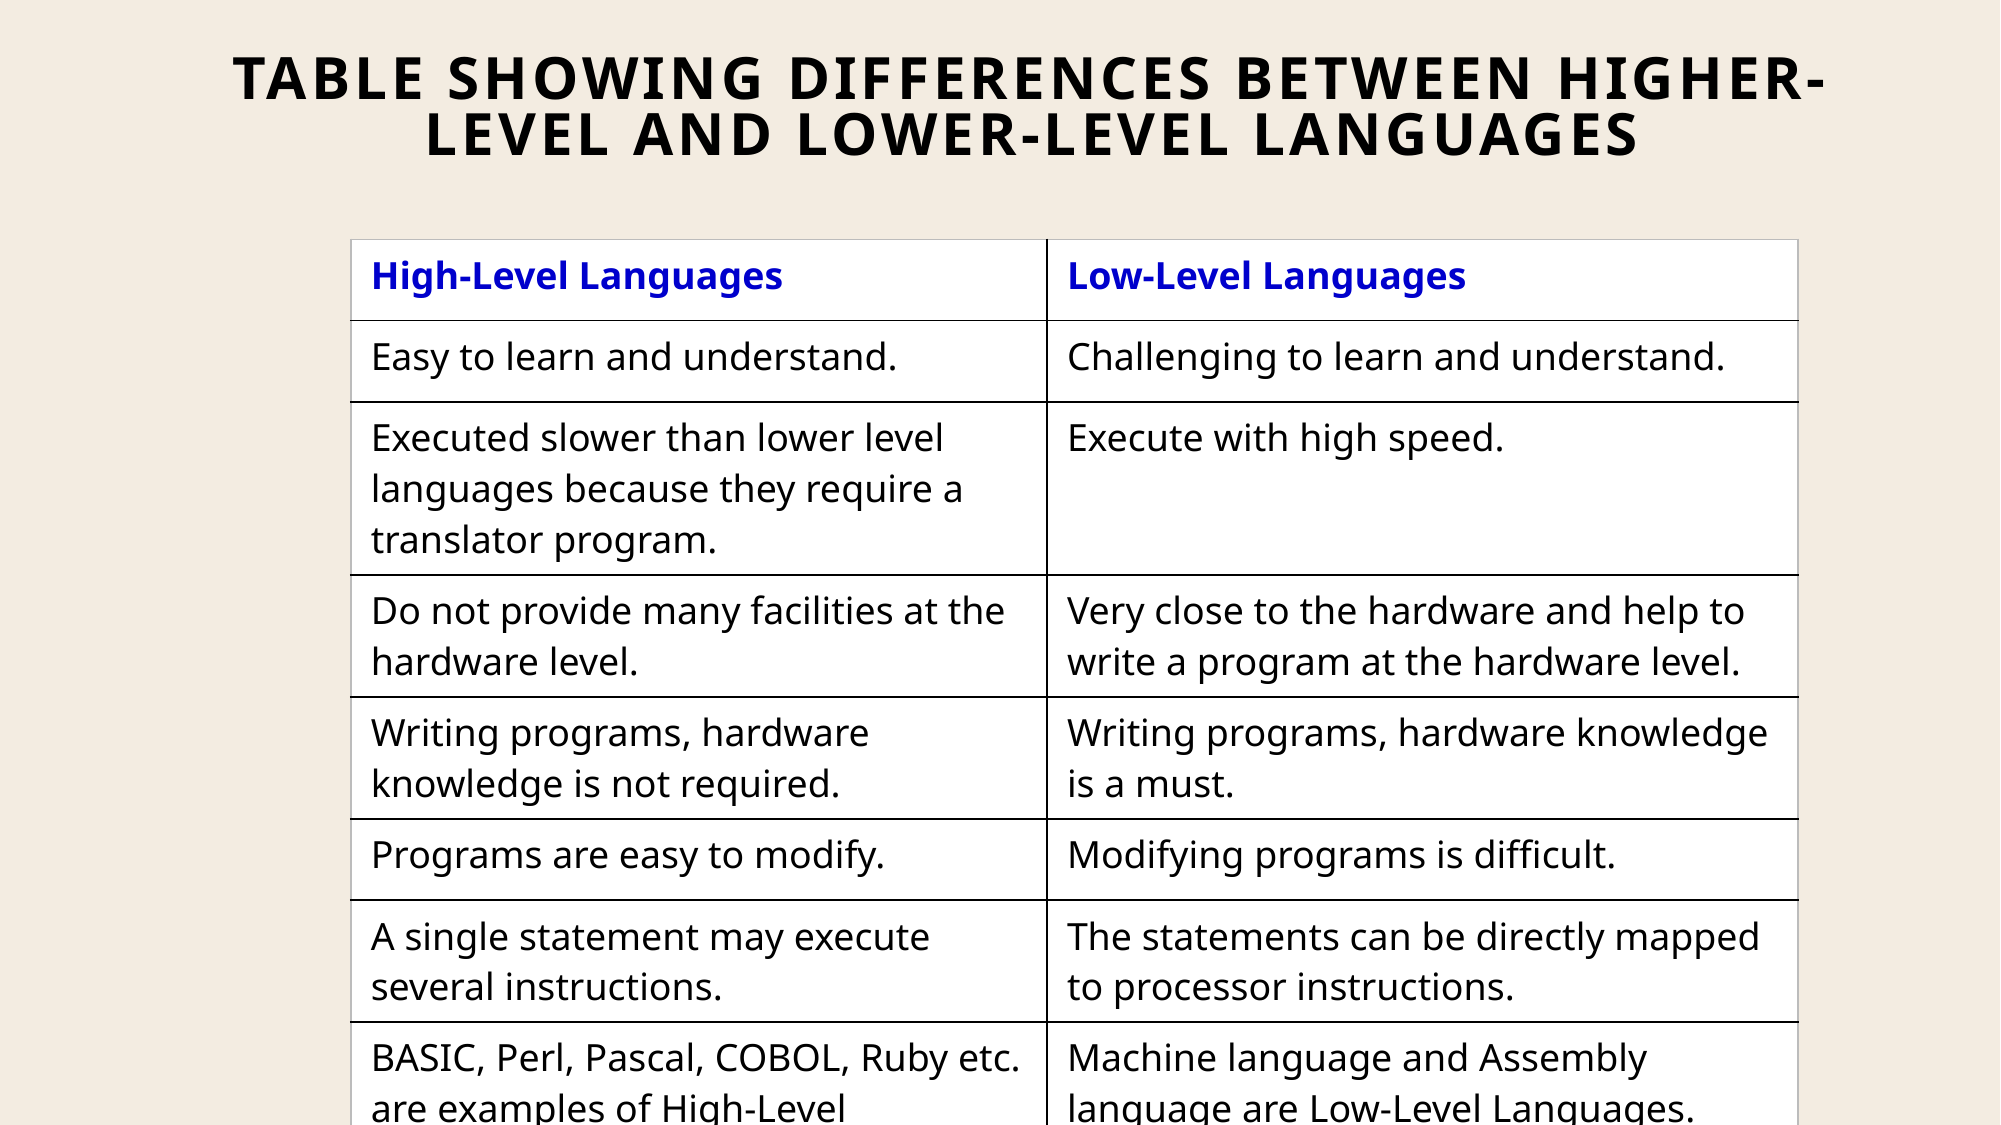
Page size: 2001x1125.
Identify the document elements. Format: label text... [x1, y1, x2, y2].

table_cell Do not provide many facilities at the hardware level. [352, 576, 1046, 696]
table_header Low-Level Languages [1048, 240, 1797, 320]
table_cell A single statement may execute several instructions. [352, 901, 1046, 1021]
table_cell Programs are easy to modify. [352, 820, 1046, 899]
table_cell Very close to the hardware and help to write a program at the hardware level. [1048, 576, 1797, 696]
table_cell Modifying programs is difficult. [1048, 820, 1797, 899]
table_cell BASIC, Perl, Pascal, COBOL, Ruby etc. are examples of High-Level Languages. [352, 1023, 1046, 1125]
table_cell Executed slower than lower level languages because they require a translator program. [352, 403, 1046, 574]
table_cell Writing programs, hardware knowledge is not required. [352, 698, 1046, 818]
table_cell Execute with high speed. [1048, 403, 1797, 574]
table_cell Easy to learn and understand. [352, 321, 1046, 401]
table_cell Challenging to learn and understand. [1048, 321, 1797, 401]
title Table showing differences between Higher-level and Lower-level Languages [171, 47, 1892, 218]
table_cell Writing programs, hardware knowledge is a must. [1048, 698, 1797, 818]
table_header High-Level Languages [352, 240, 1046, 320]
table_cell Machine language and Assembly language are Low-Level Languages. [1048, 1023, 1797, 1125]
table_cell The statements can be directly mapped to processor instructions. [1048, 901, 1797, 1021]
